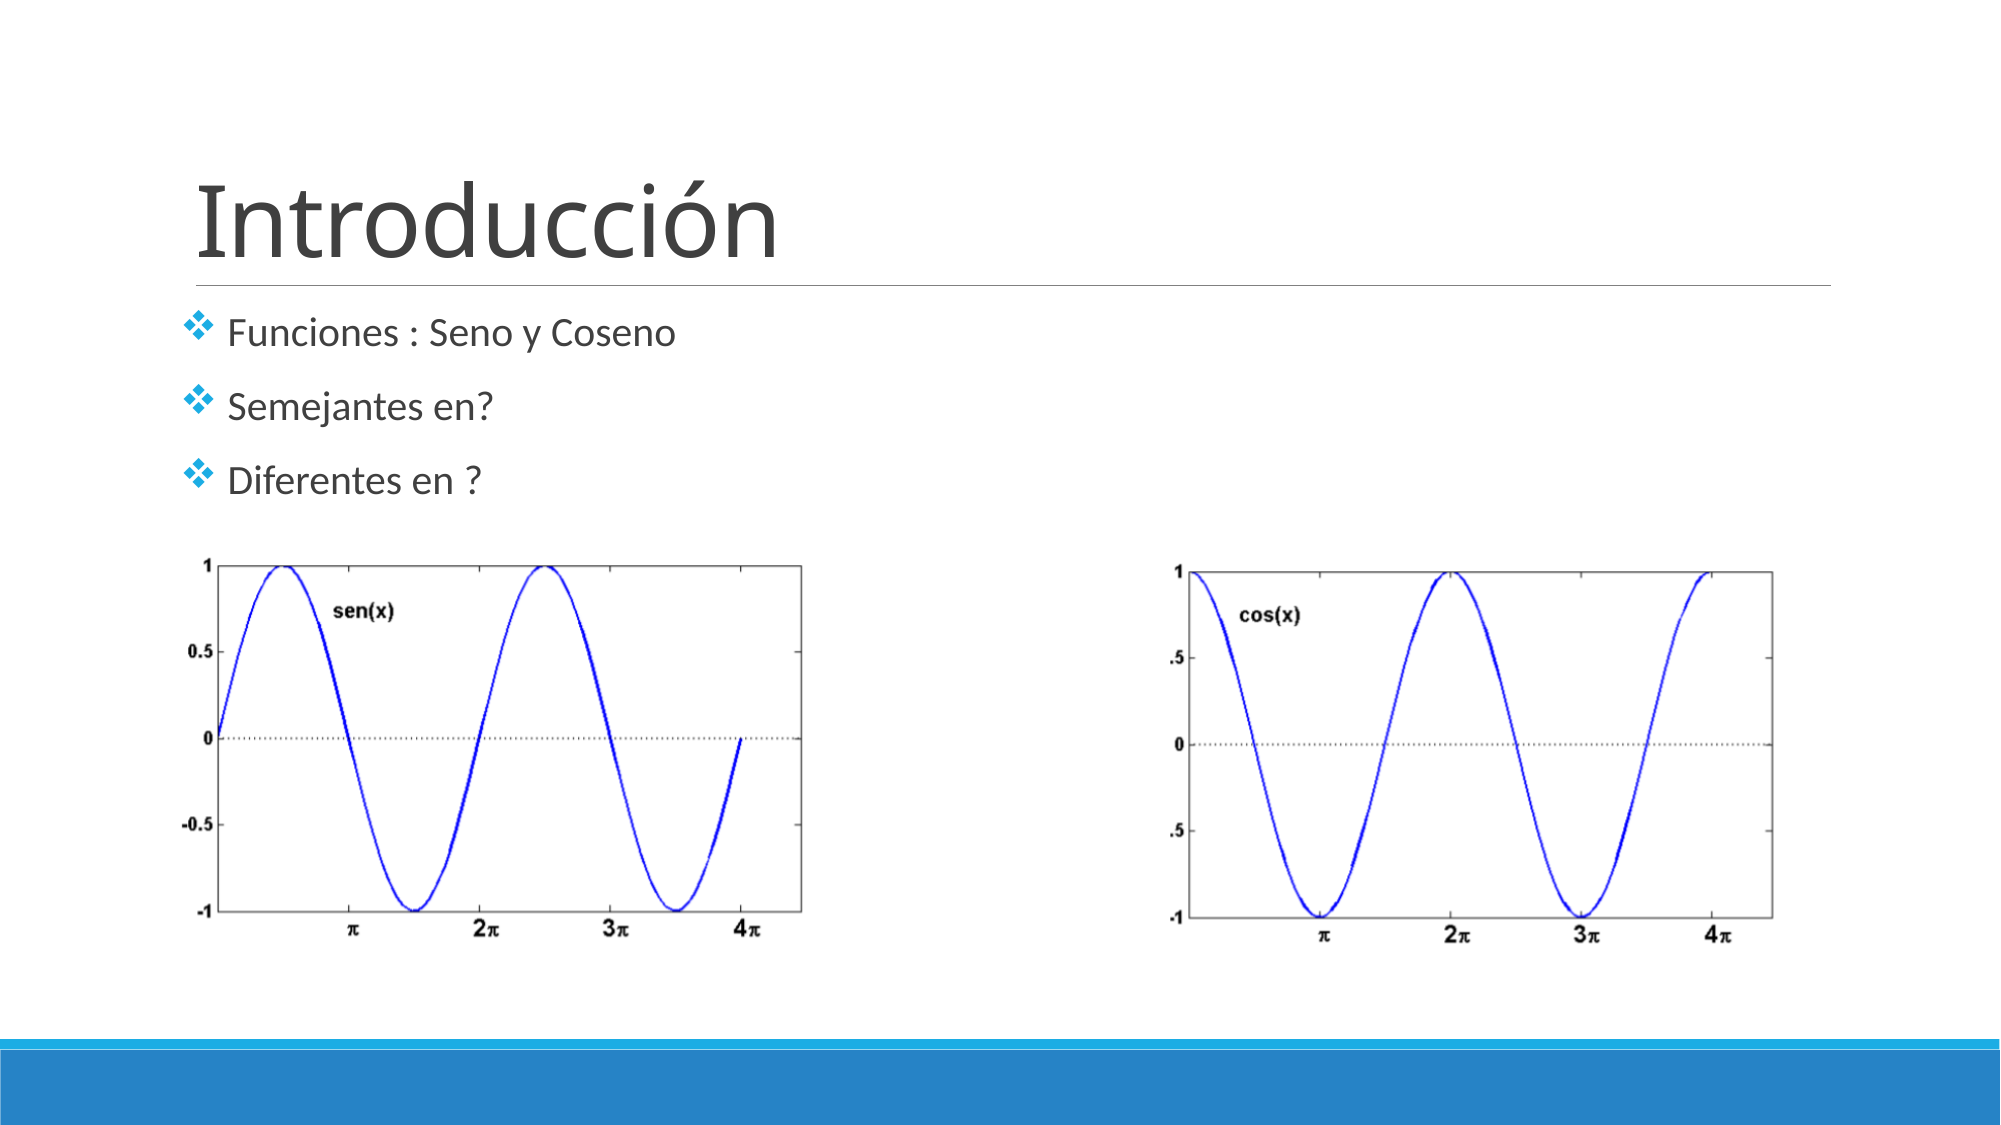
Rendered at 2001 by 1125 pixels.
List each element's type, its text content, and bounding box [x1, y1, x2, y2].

picture [1149, 542, 1801, 955]
title Introducción [180, 47, 1830, 285]
list Funciones : Seno y Coseno Semejantes en? Diferentes en ? [180, 302, 1830, 963]
picture [169, 542, 819, 964]
